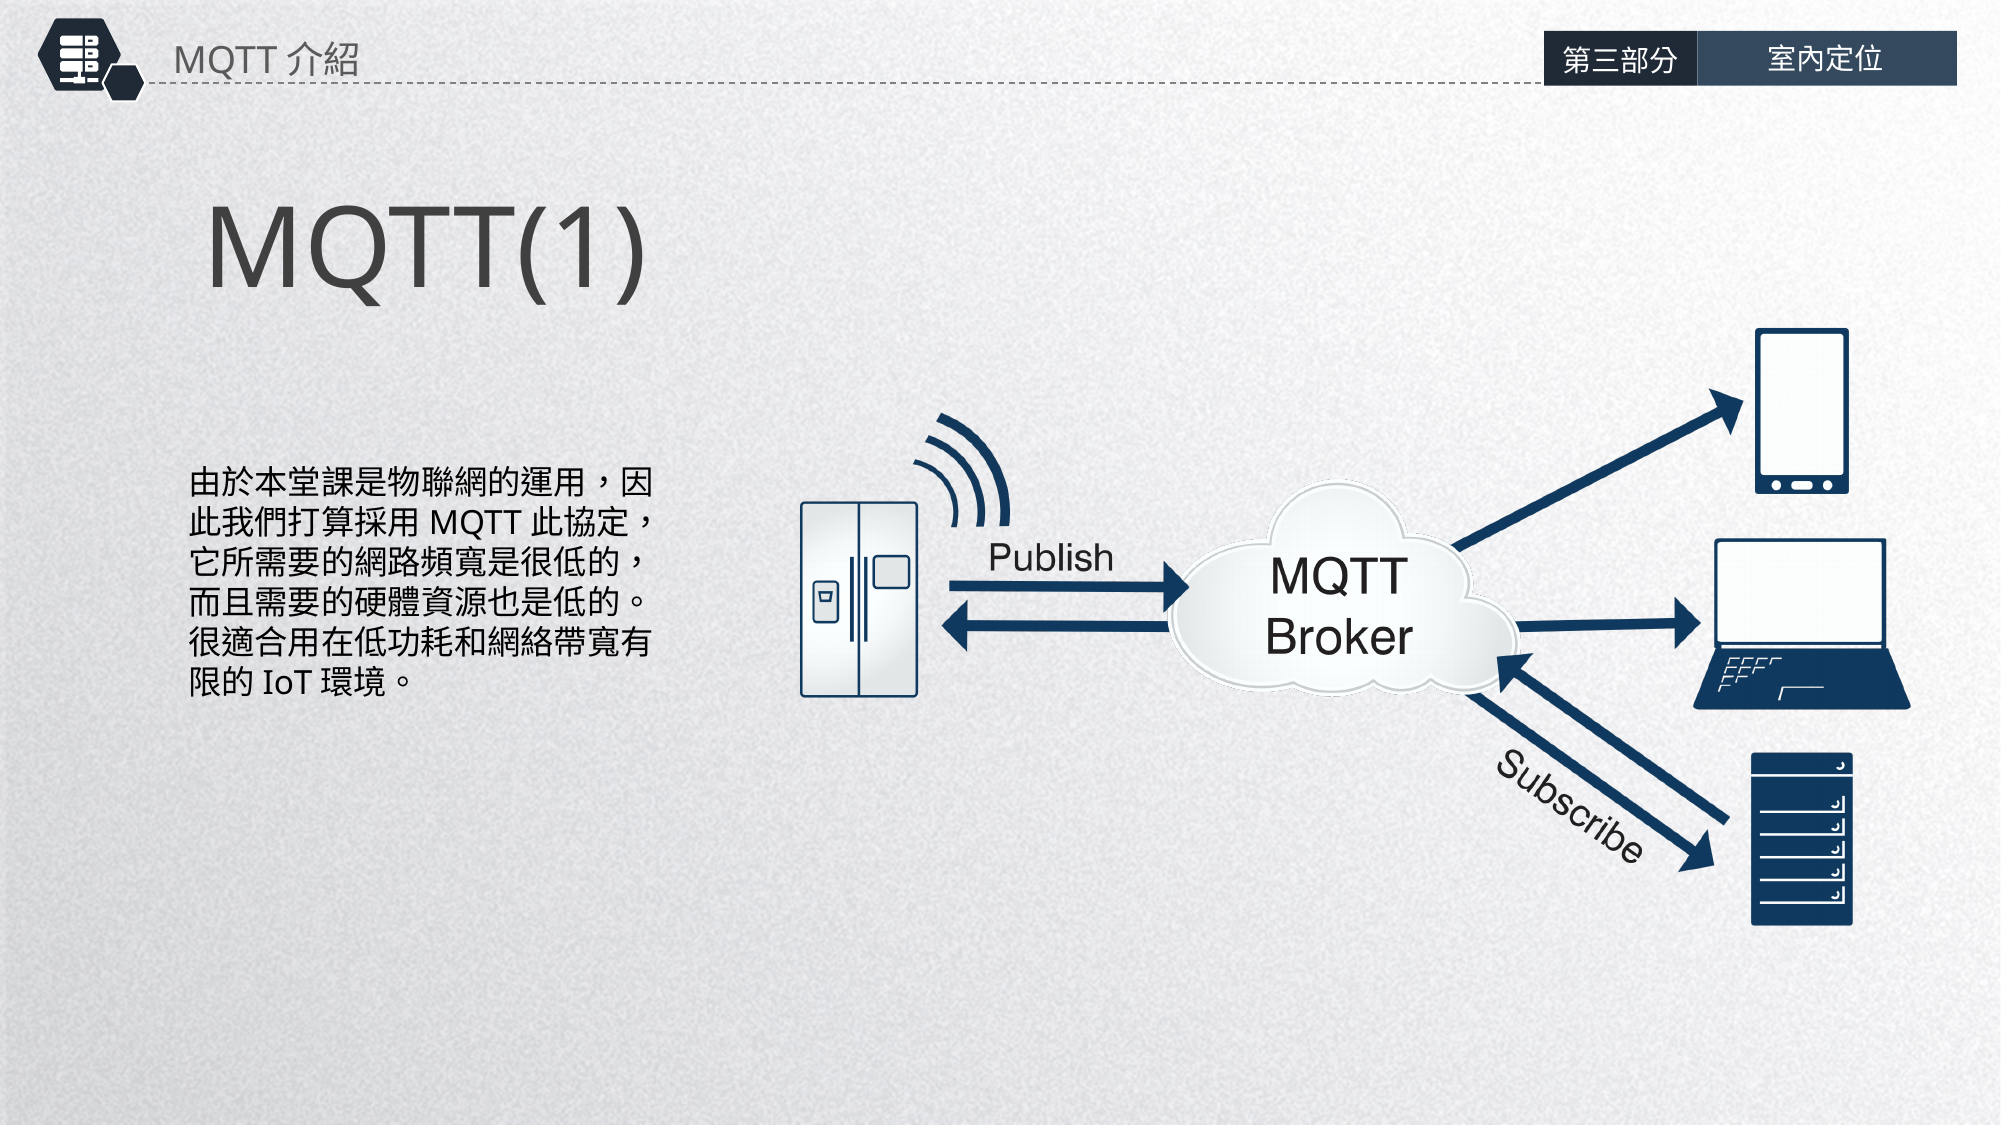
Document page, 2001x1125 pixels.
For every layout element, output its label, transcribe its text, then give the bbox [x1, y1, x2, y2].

text_box [85, 35, 99, 46]
text_box [60, 61, 86, 84]
text_box [37, 18, 121, 91]
text_box [1695, 29, 1959, 88]
text_box [1542, 29, 1695, 82]
text_box [100, 62, 148, 104]
text_box [60, 48, 83, 59]
text_box 第三部分 [1544, 36, 1698, 83]
text_box [60, 35, 83, 46]
picture [0, 0, 2001, 1125]
text_box 由於本堂課是物聯網的運用，因此我們打算採用MQTT此協定，它所需要的網路頻寬是很低的，而且需要的硬體資源也是低的。很適合用在低功耗和網絡帶寬有限的IoT環境。 [173, 453, 698, 709]
text_box 室內定位 [1695, 34, 1956, 82]
text_box MQTT介紹 [161, 30, 528, 82]
text_box [85, 48, 99, 59]
text_box [1544, 83, 1695, 88]
text_box [87, 78, 99, 83]
text_box MQTT(1) [187, 127, 663, 318]
text_box [85, 61, 99, 72]
